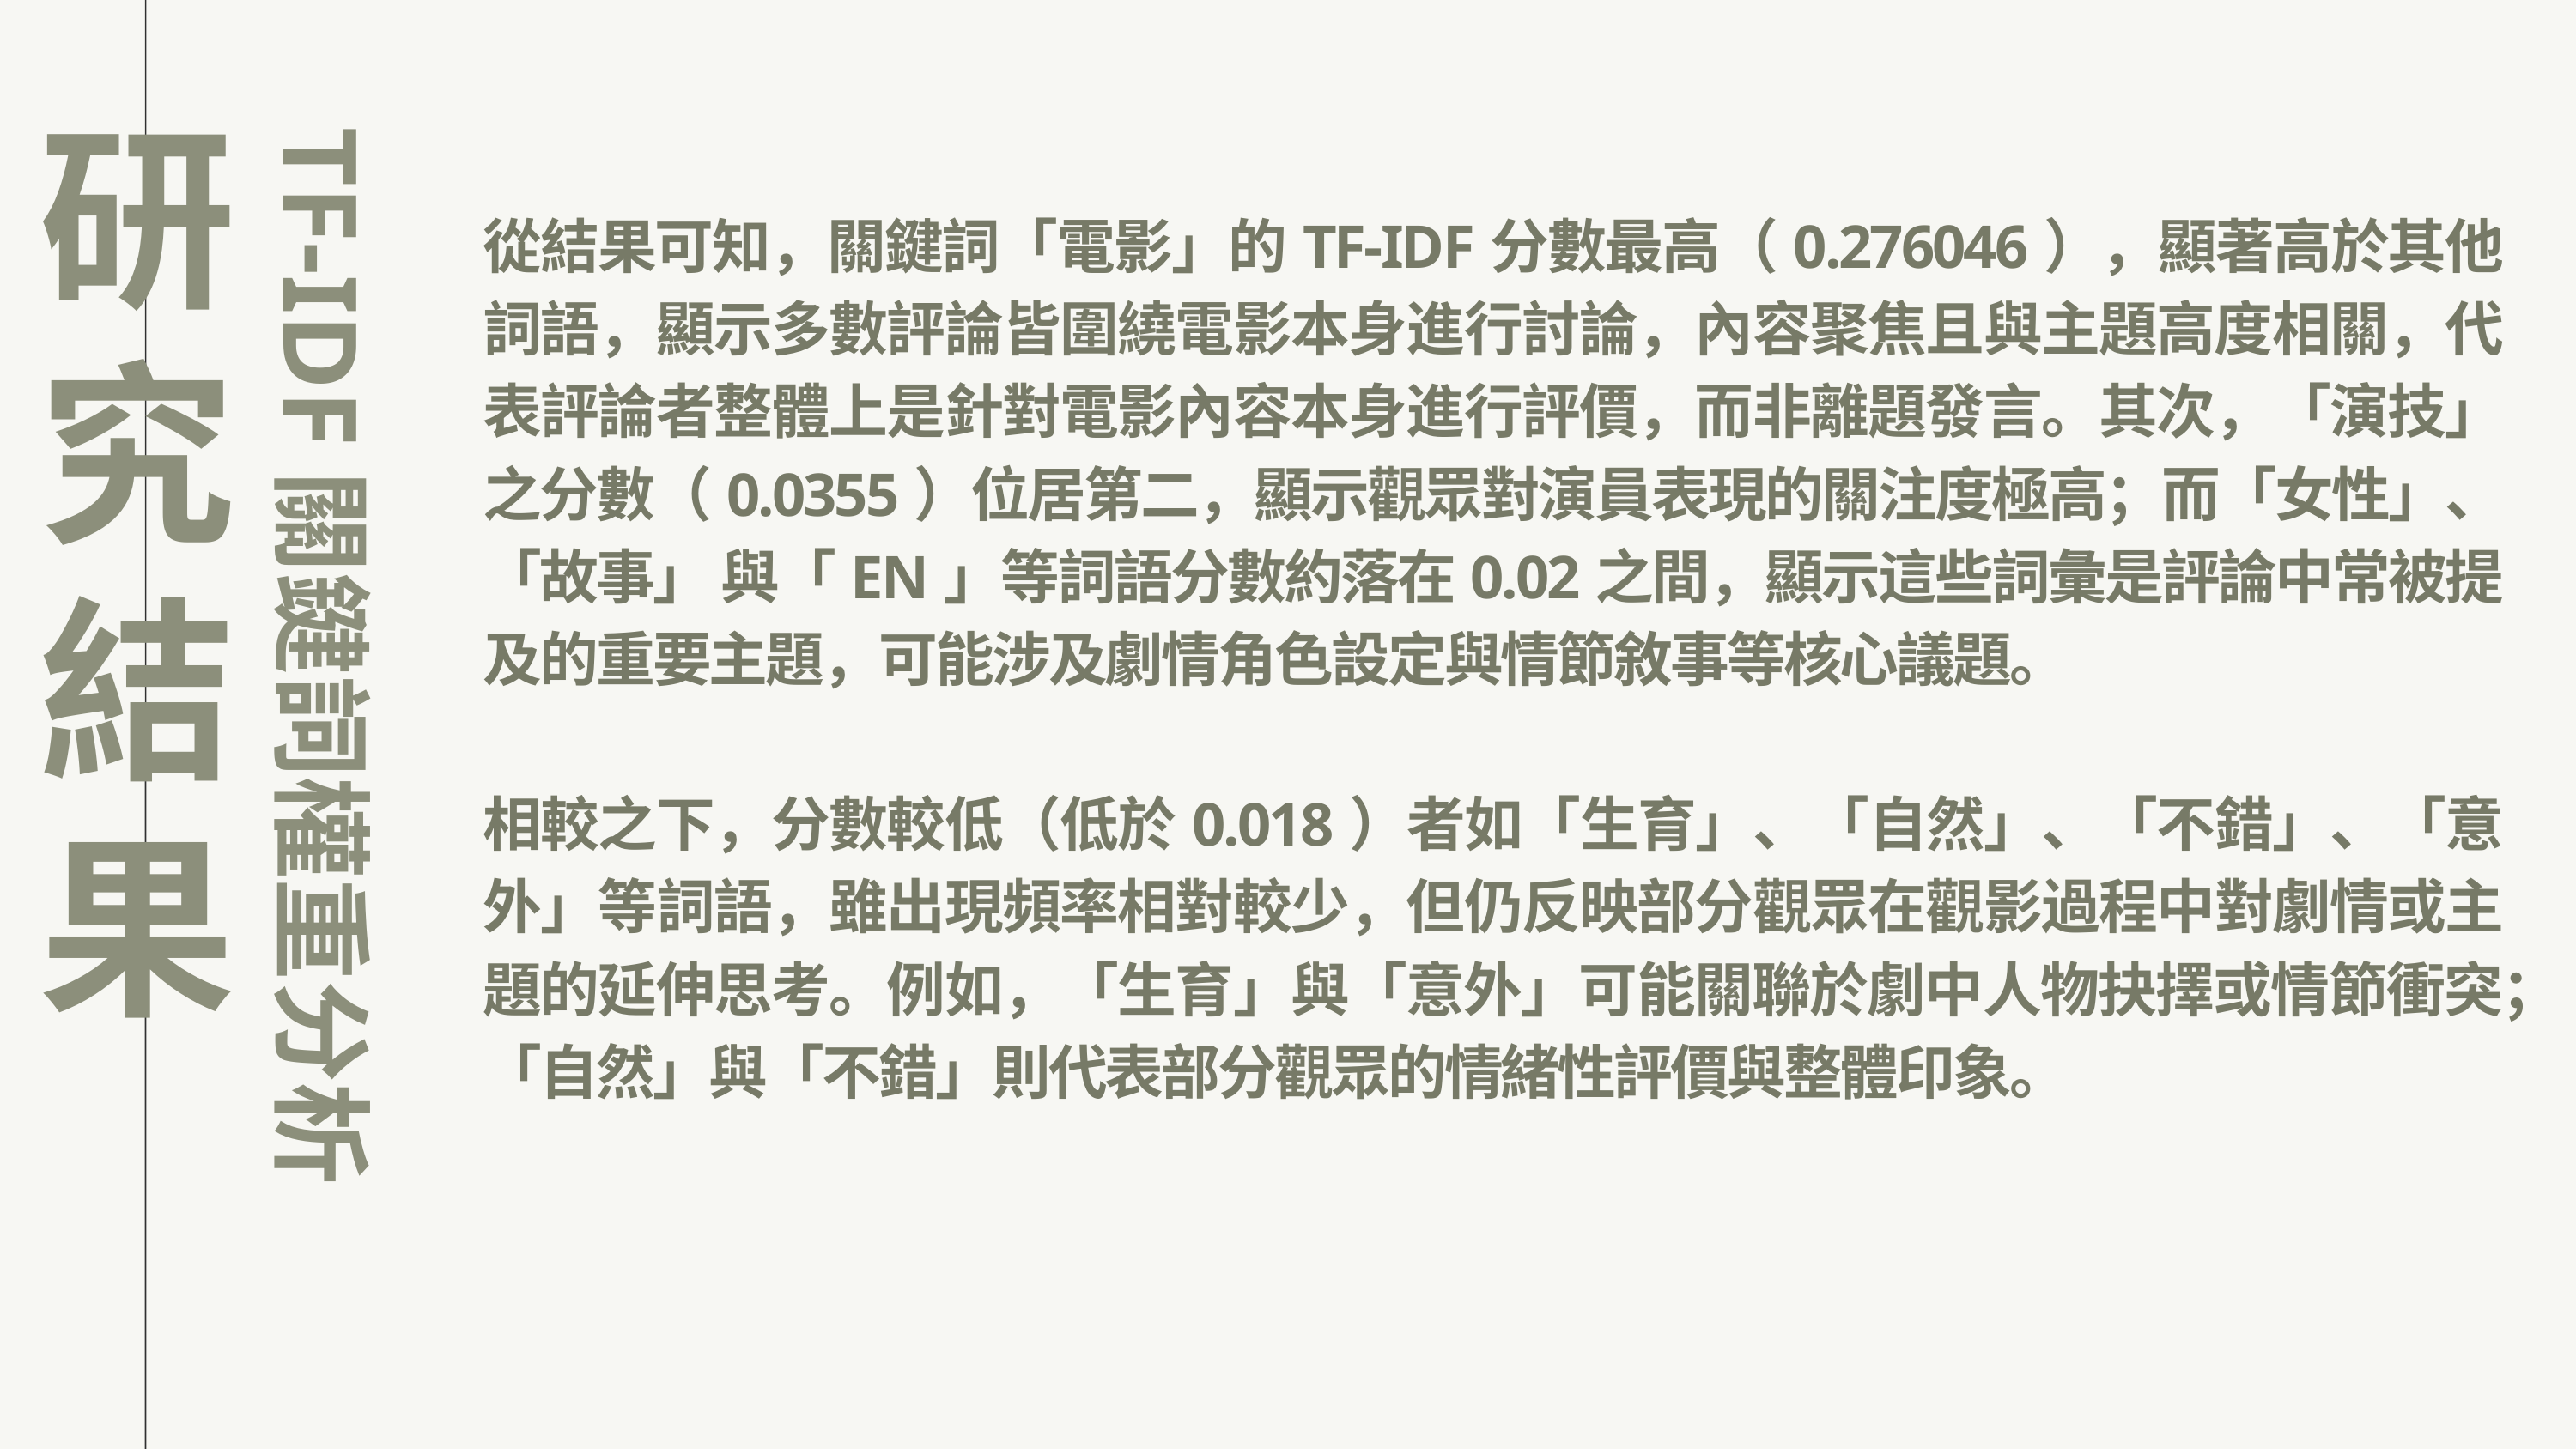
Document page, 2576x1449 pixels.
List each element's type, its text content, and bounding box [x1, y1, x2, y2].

text_box 研究結果 [0, 95, 236, 1040]
text_box 從結果可知，關鍵詞「電影」的TF-IDF分數最高（0.276046），顯著高於其他詞語，顯示多數評論皆圍繞電影本身進行討論，內容聚焦且與主題高度相關，代表評論者整體上是針對電影內容本身進行評價，而非離題發言。其次，「演技」之分數（0.0355）位居第二，顯示觀眾對演員表現的關注度極高；而「女性」、「故事」 與「EN」等詞語分數約落在0.02之間，顯示這些詞彙是評論中常被提及的重要主題，可能涉及劇情角色設定與情節敘事等核心議題。 相較之下，分數較低（低於0.018）者如「生育」、「自然」、「不錯」、「意外」等詞語，雖出現頻率相對較少，但仍反映部分觀眾在觀影過程中對劇情或主題的延伸思考。例如，「生育」與「意外」可能關聯於劇中人物抉擇或情節衝突；「自然」與「不錯」則代表部分觀眾的情緒性評價與整體印象。 [483, 197, 2502, 1189]
text_box TF-IDF關鍵詞權重分析 [262, 123, 386, 1185]
